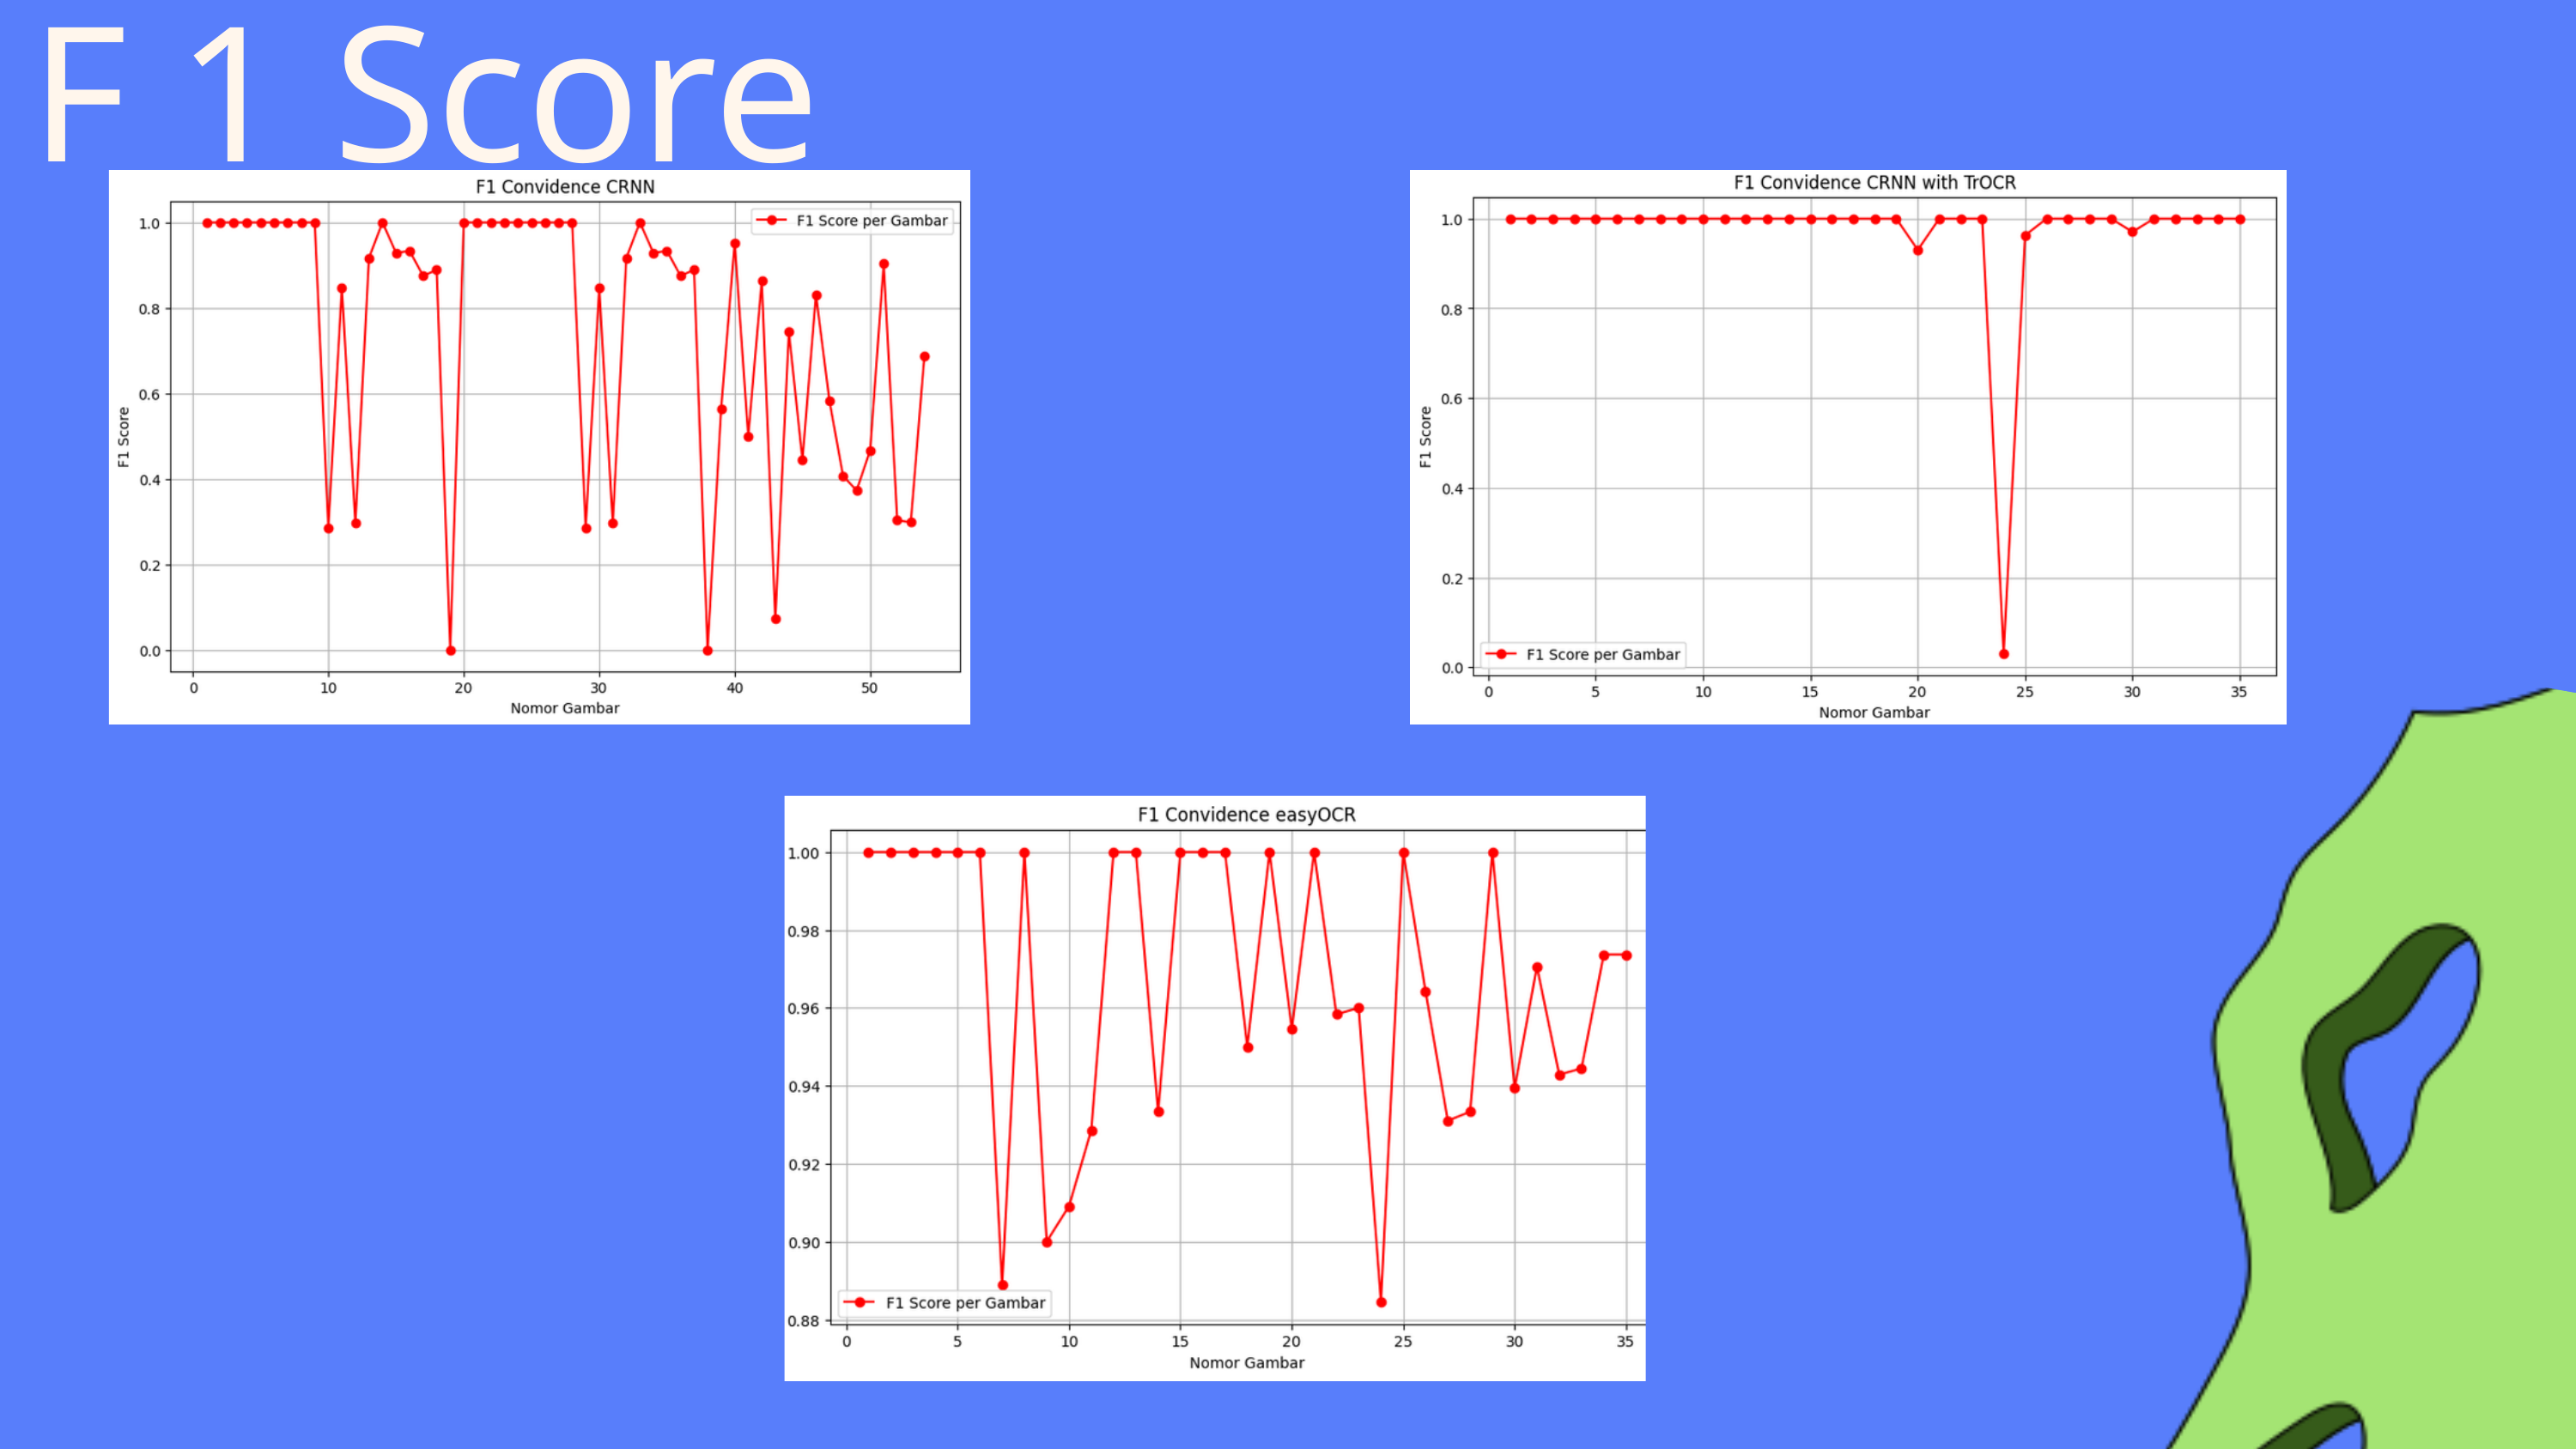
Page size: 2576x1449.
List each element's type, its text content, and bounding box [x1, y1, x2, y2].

text_box [1410, 170, 2287, 724]
text_box [108, 200, 970, 724]
text_box [263, 250, 684, 305]
text_box F 1 Score [30, 11, 1049, 200]
text_box [784, 796, 1646, 1381]
text_box [1980, 641, 2576, 1449]
